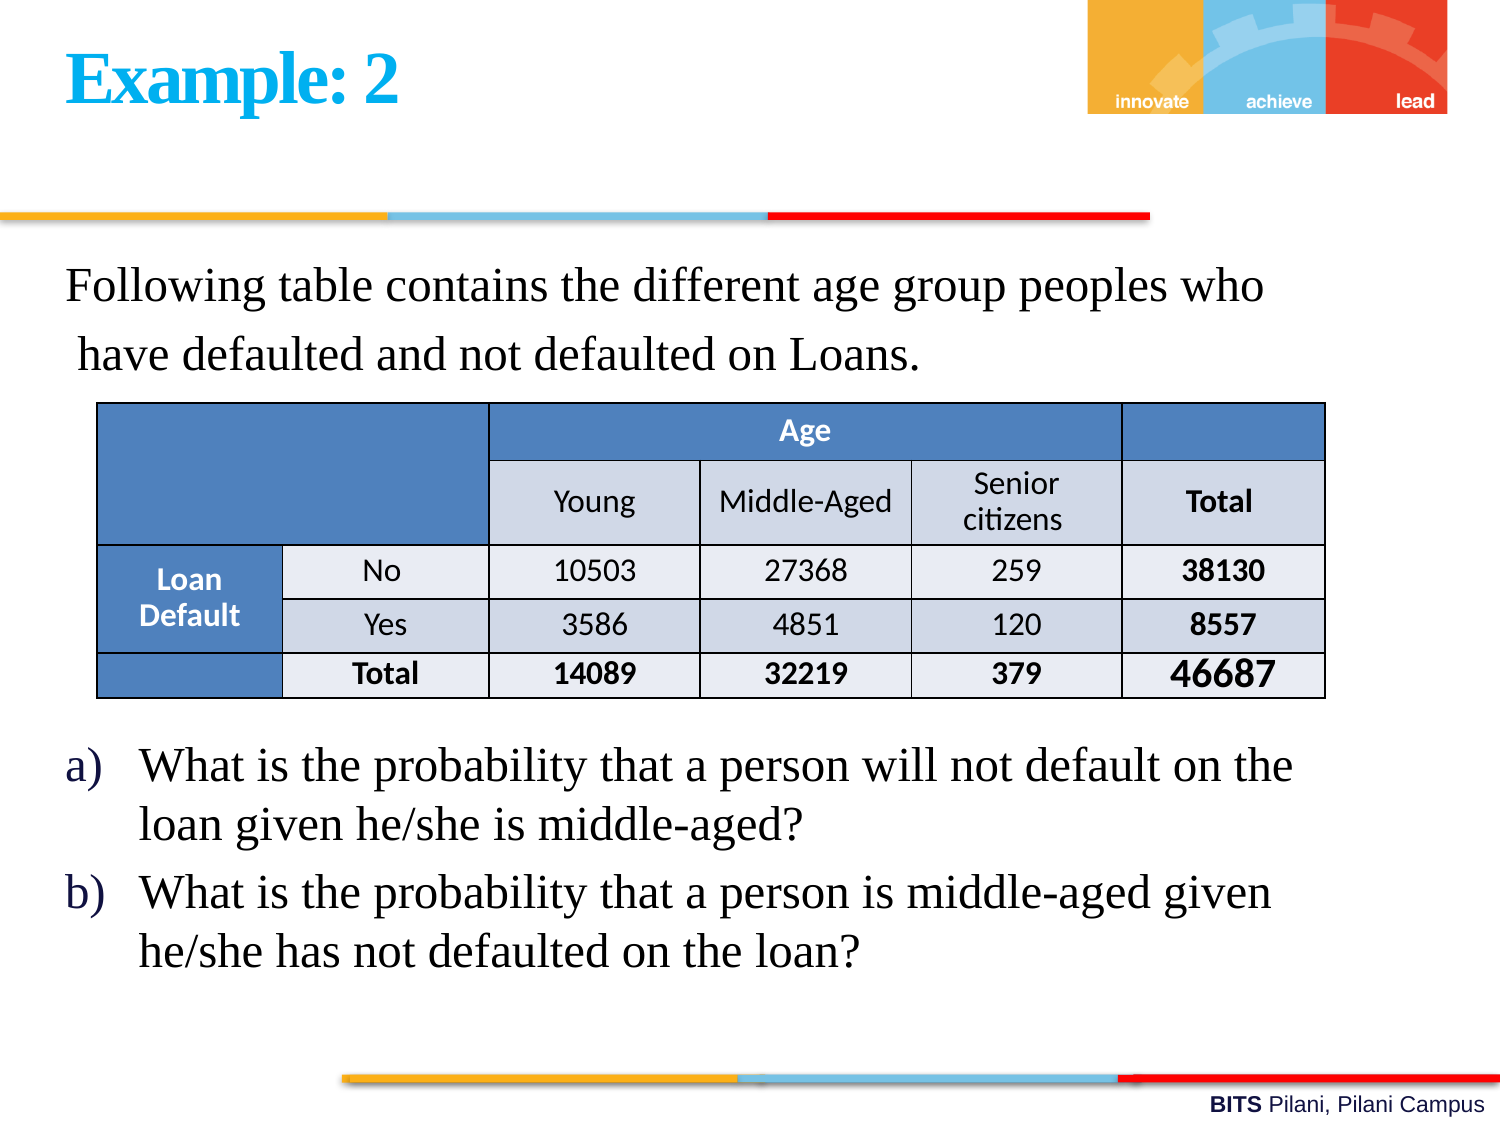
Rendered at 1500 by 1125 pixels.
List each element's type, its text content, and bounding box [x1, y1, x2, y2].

table_cell [98, 654, 282, 697]
table_cell 4851 [701, 600, 911, 652]
picture [1087, 0, 1448, 114]
table_cell 32219 [701, 654, 911, 697]
table_cell 38130 [1123, 546, 1324, 598]
table_cell Senior citizens [912, 461, 1121, 544]
table_cell 27368 [701, 546, 911, 598]
table_cell 259 [912, 546, 1121, 598]
table_cell 14089 [490, 654, 699, 697]
table_cell 379 [912, 654, 1121, 697]
table_cell 120 [912, 600, 1121, 652]
table_header Age [490, 404, 1121, 460]
table_cell 3586 [490, 600, 699, 652]
table_cell 10503 [490, 546, 699, 598]
table_header [98, 404, 488, 544]
table_header [1123, 404, 1324, 460]
list Following table contains the different age group peoples who have defaulted and not defaulted on Loans. What is the probability that a person will not default on the loan given he/she is middle-aged? What is the probability that a person is middle-aged given he/she has not defaulted on the loan? [50, 245, 1400, 988]
list Example: 2 [50, 24, 1088, 213]
table_cell 46687 [1123, 654, 1324, 697]
table_cell Middle-Aged [701, 461, 911, 544]
table_cell Total [283, 654, 488, 697]
table_cell No [283, 546, 488, 598]
table_cell Young [490, 461, 699, 544]
table_cell Total [1123, 461, 1324, 544]
table_cell 8557 [1123, 600, 1324, 652]
table_cell Loan Default [98, 546, 282, 652]
table_cell Yes [283, 600, 488, 652]
